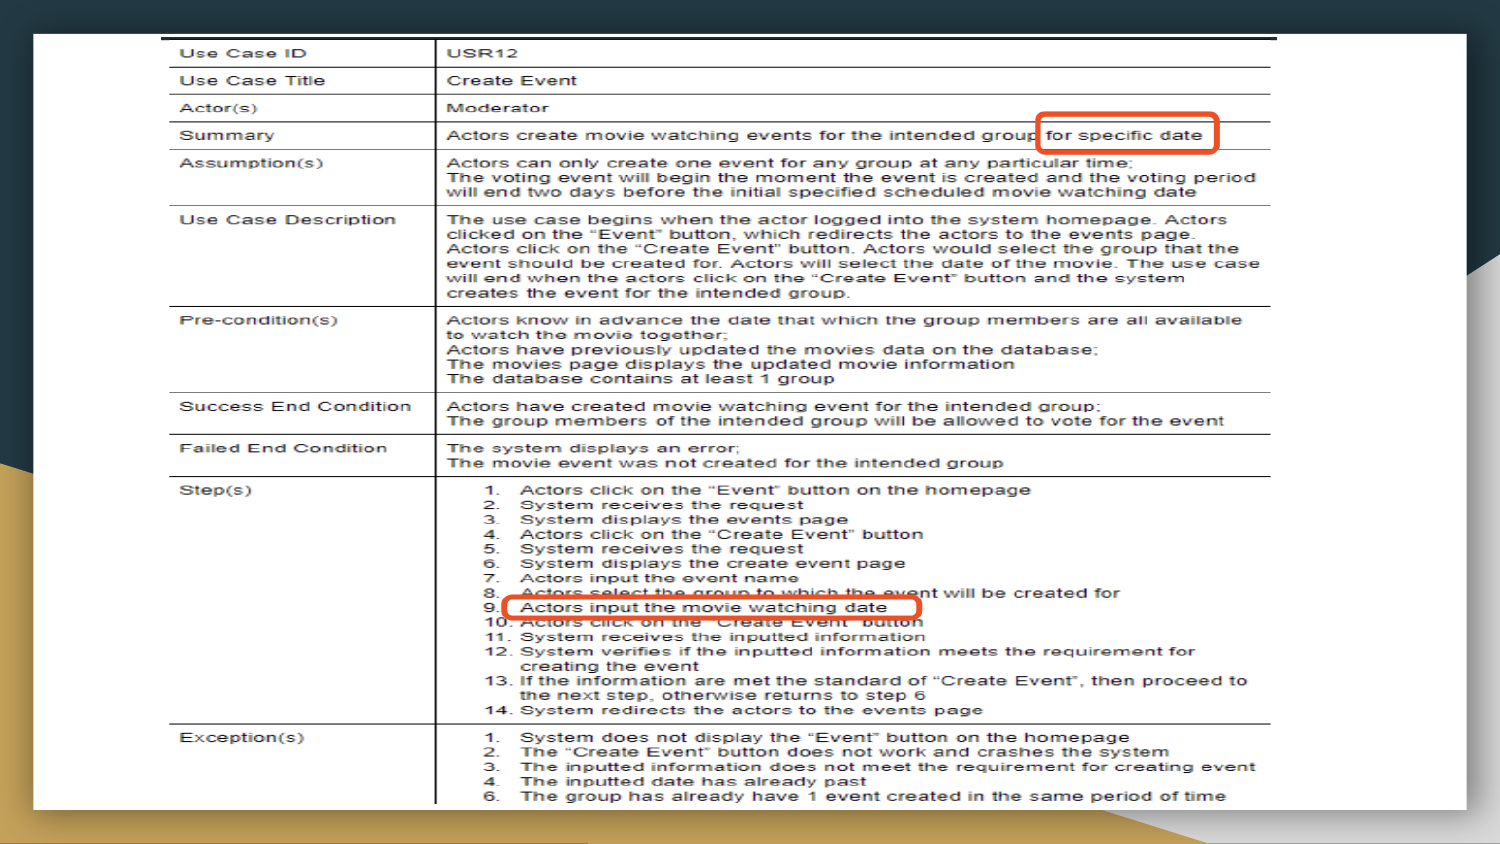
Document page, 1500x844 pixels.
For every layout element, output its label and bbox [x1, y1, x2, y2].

picture [161, 37, 1277, 804]
